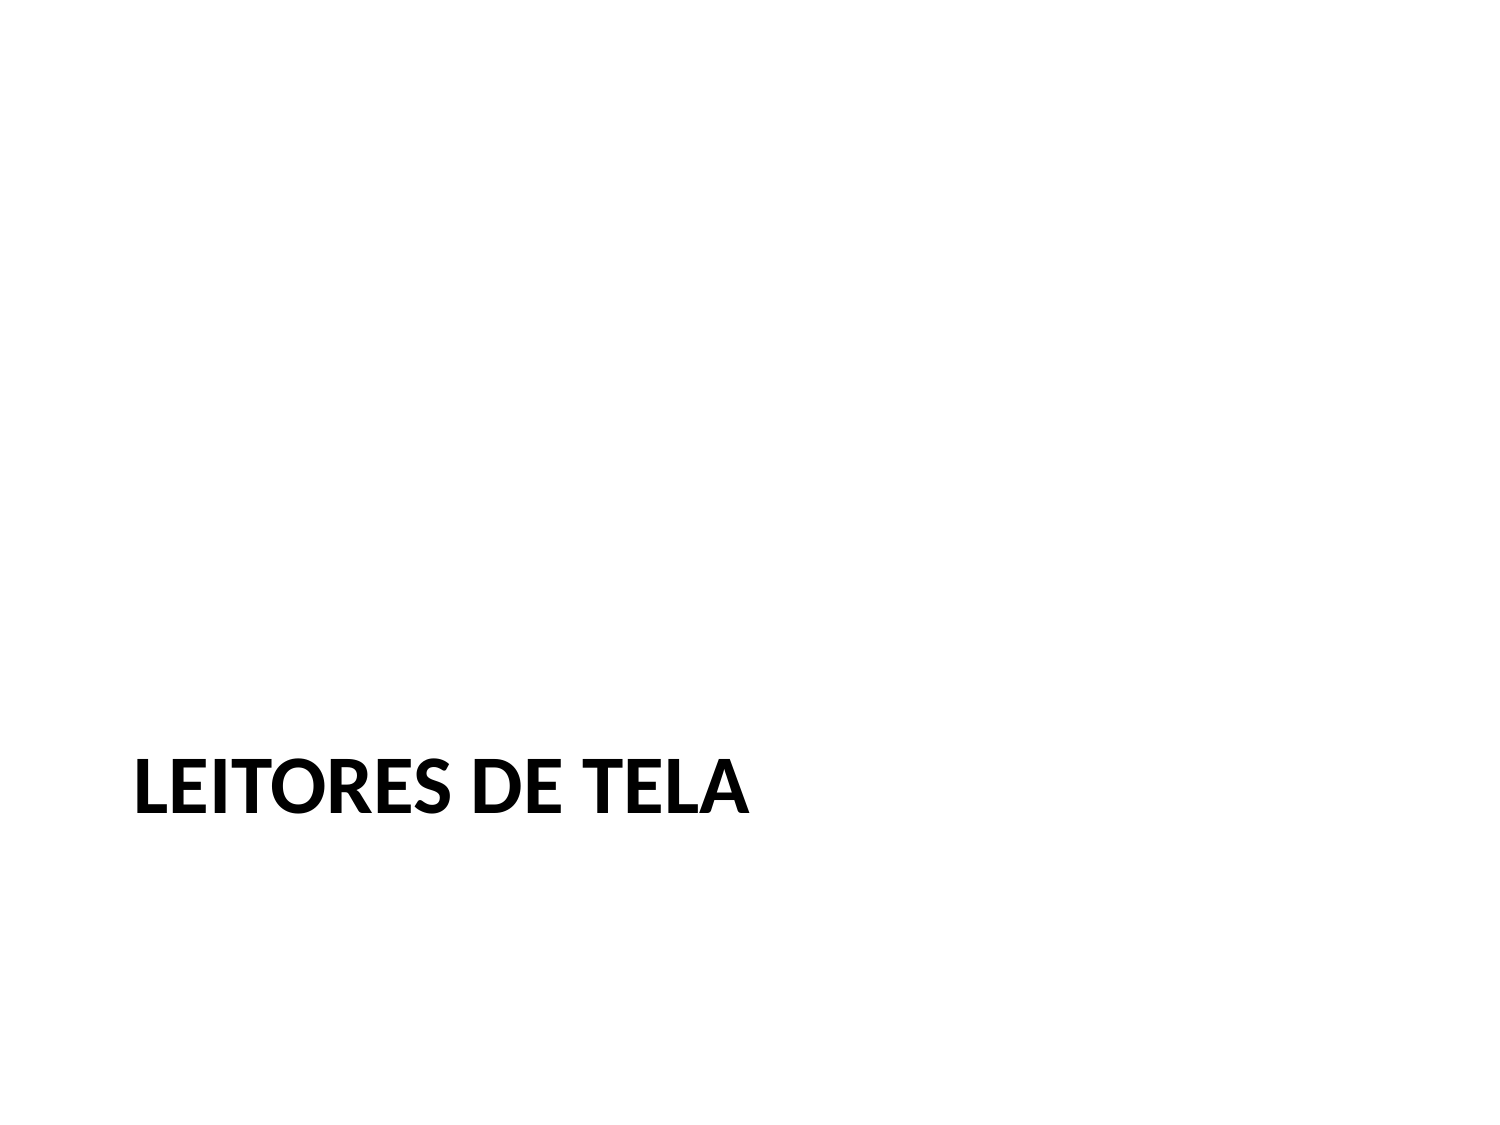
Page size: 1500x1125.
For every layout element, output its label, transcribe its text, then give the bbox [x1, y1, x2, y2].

title Leitores de tela [118, 722, 1394, 947]
